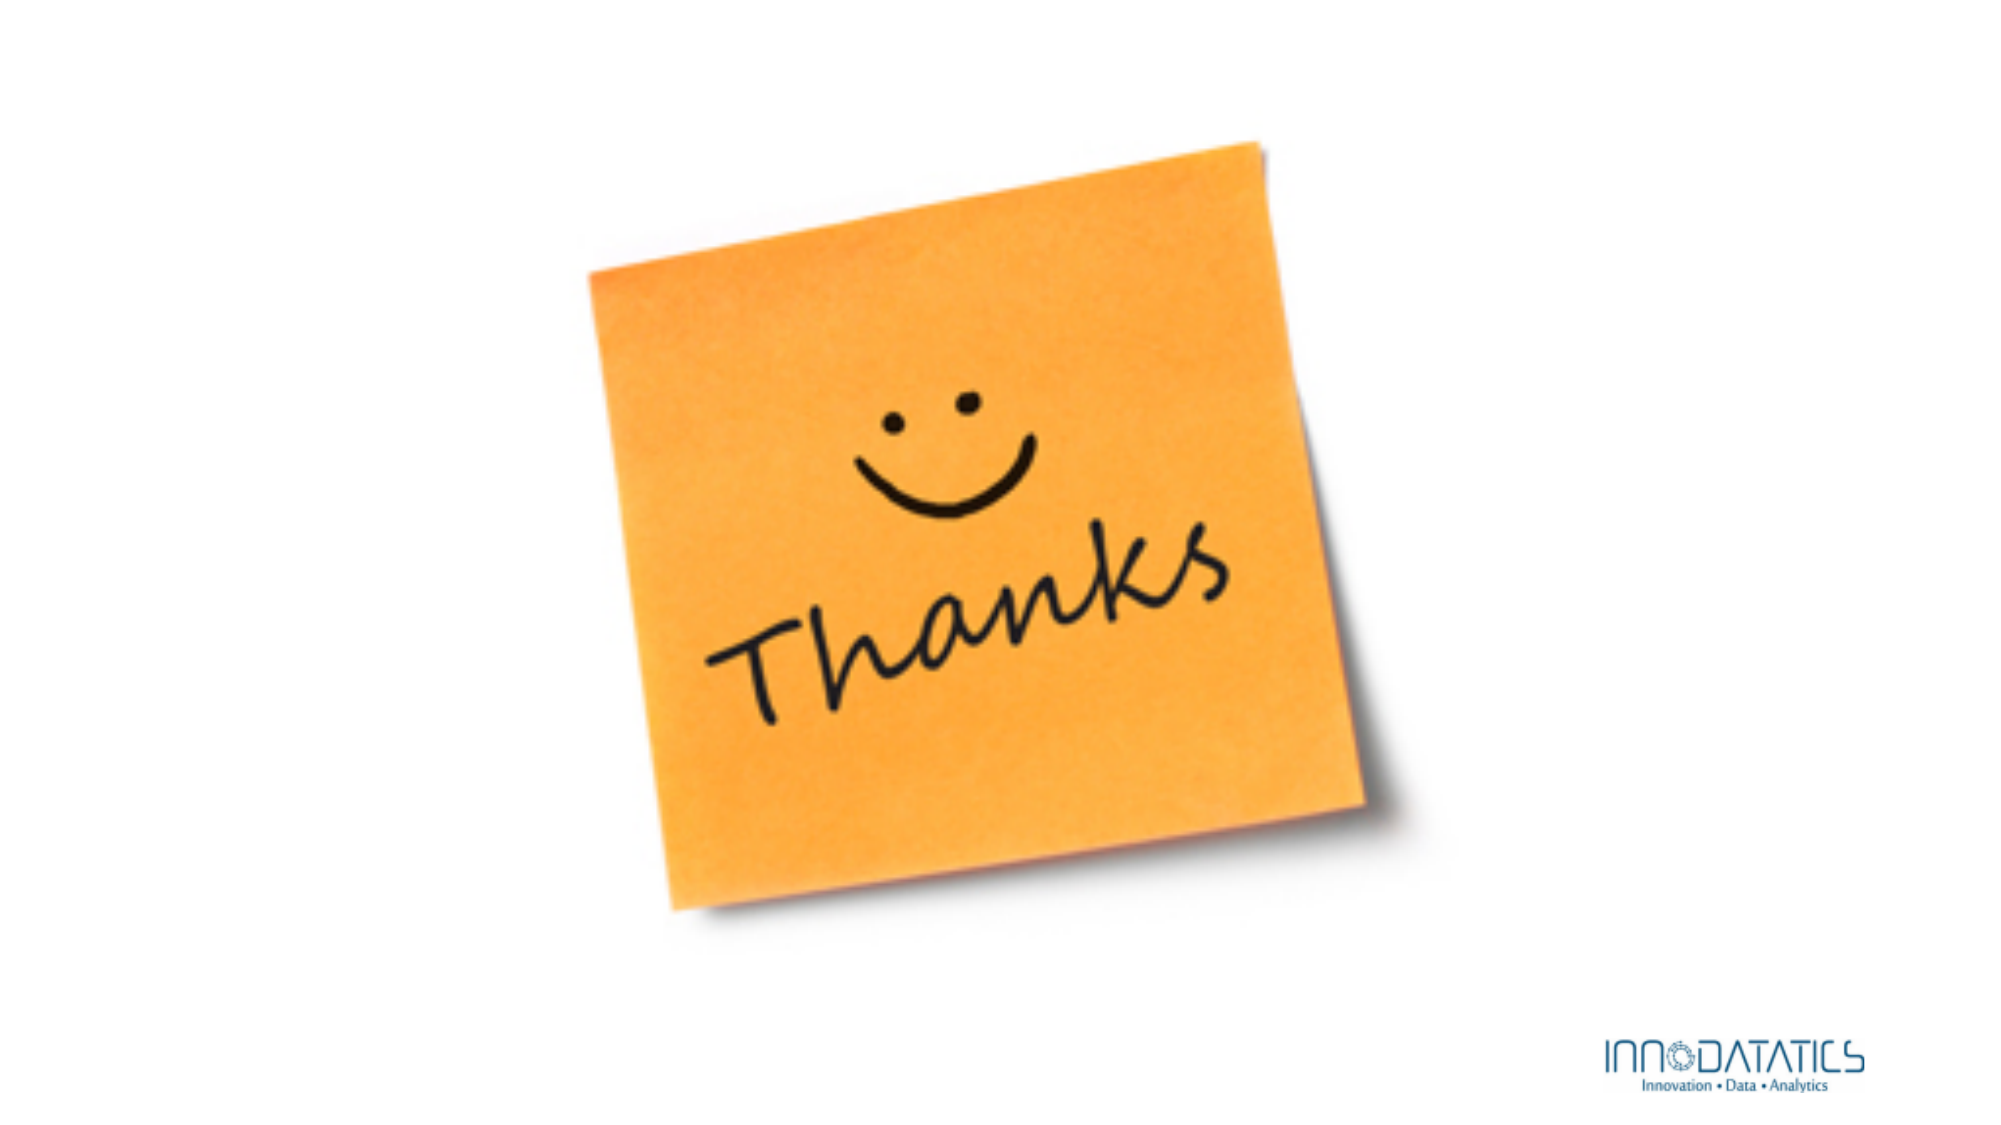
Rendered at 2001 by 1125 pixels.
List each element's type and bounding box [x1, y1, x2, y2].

picture [509, 49, 1490, 1030]
picture [1603, 1038, 1865, 1093]
